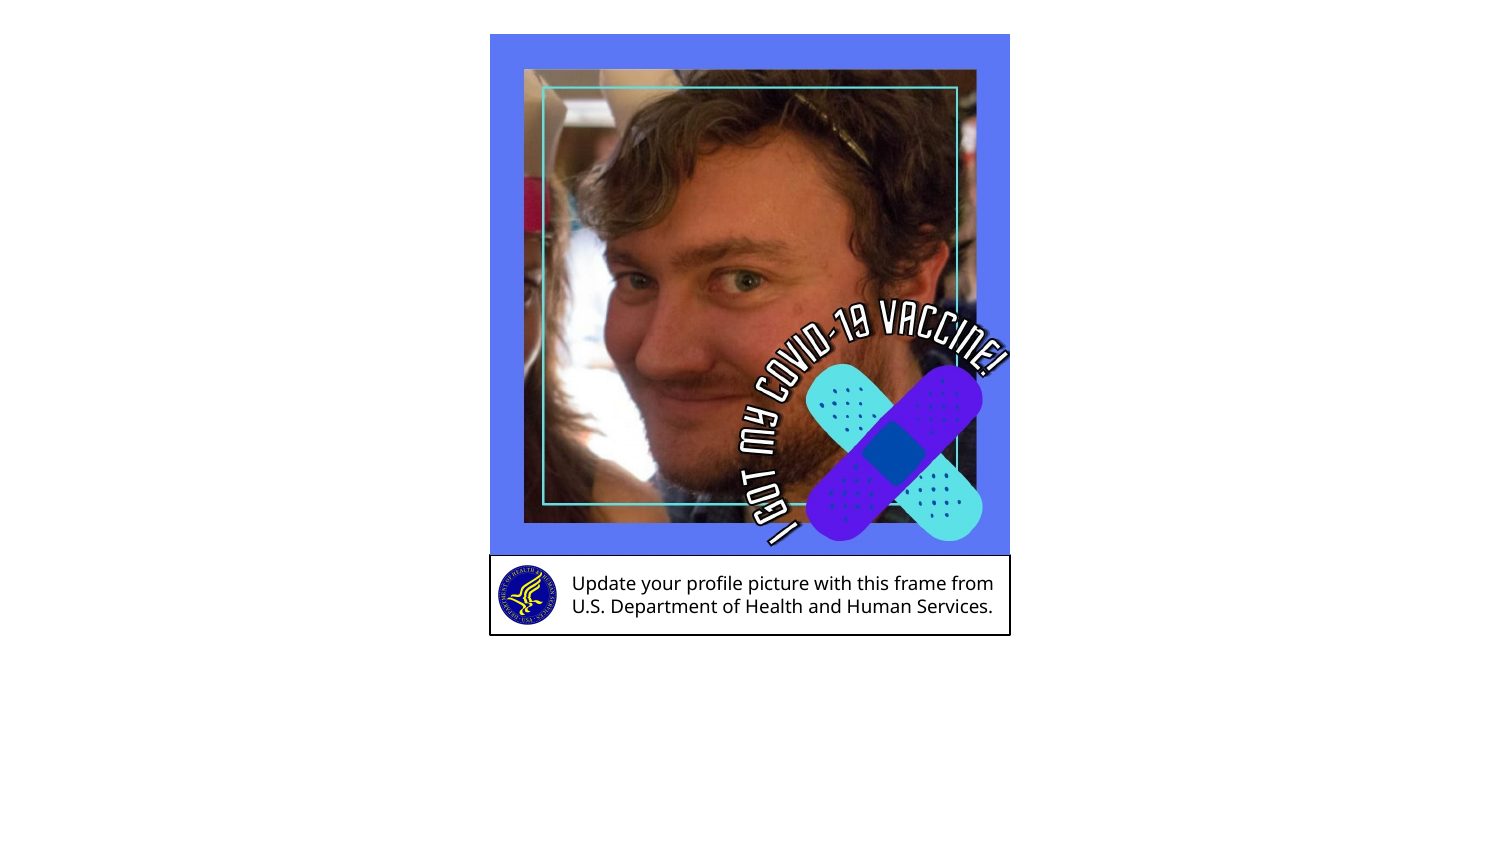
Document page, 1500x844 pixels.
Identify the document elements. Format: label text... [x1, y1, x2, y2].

picture [497, 565, 558, 625]
text_box Update your profile picture with this frame from U.S. Department of Health and Human Services. [557, 557, 1020, 632]
text_box [490, 562, 1010, 635]
picture [489, 34, 1011, 556]
